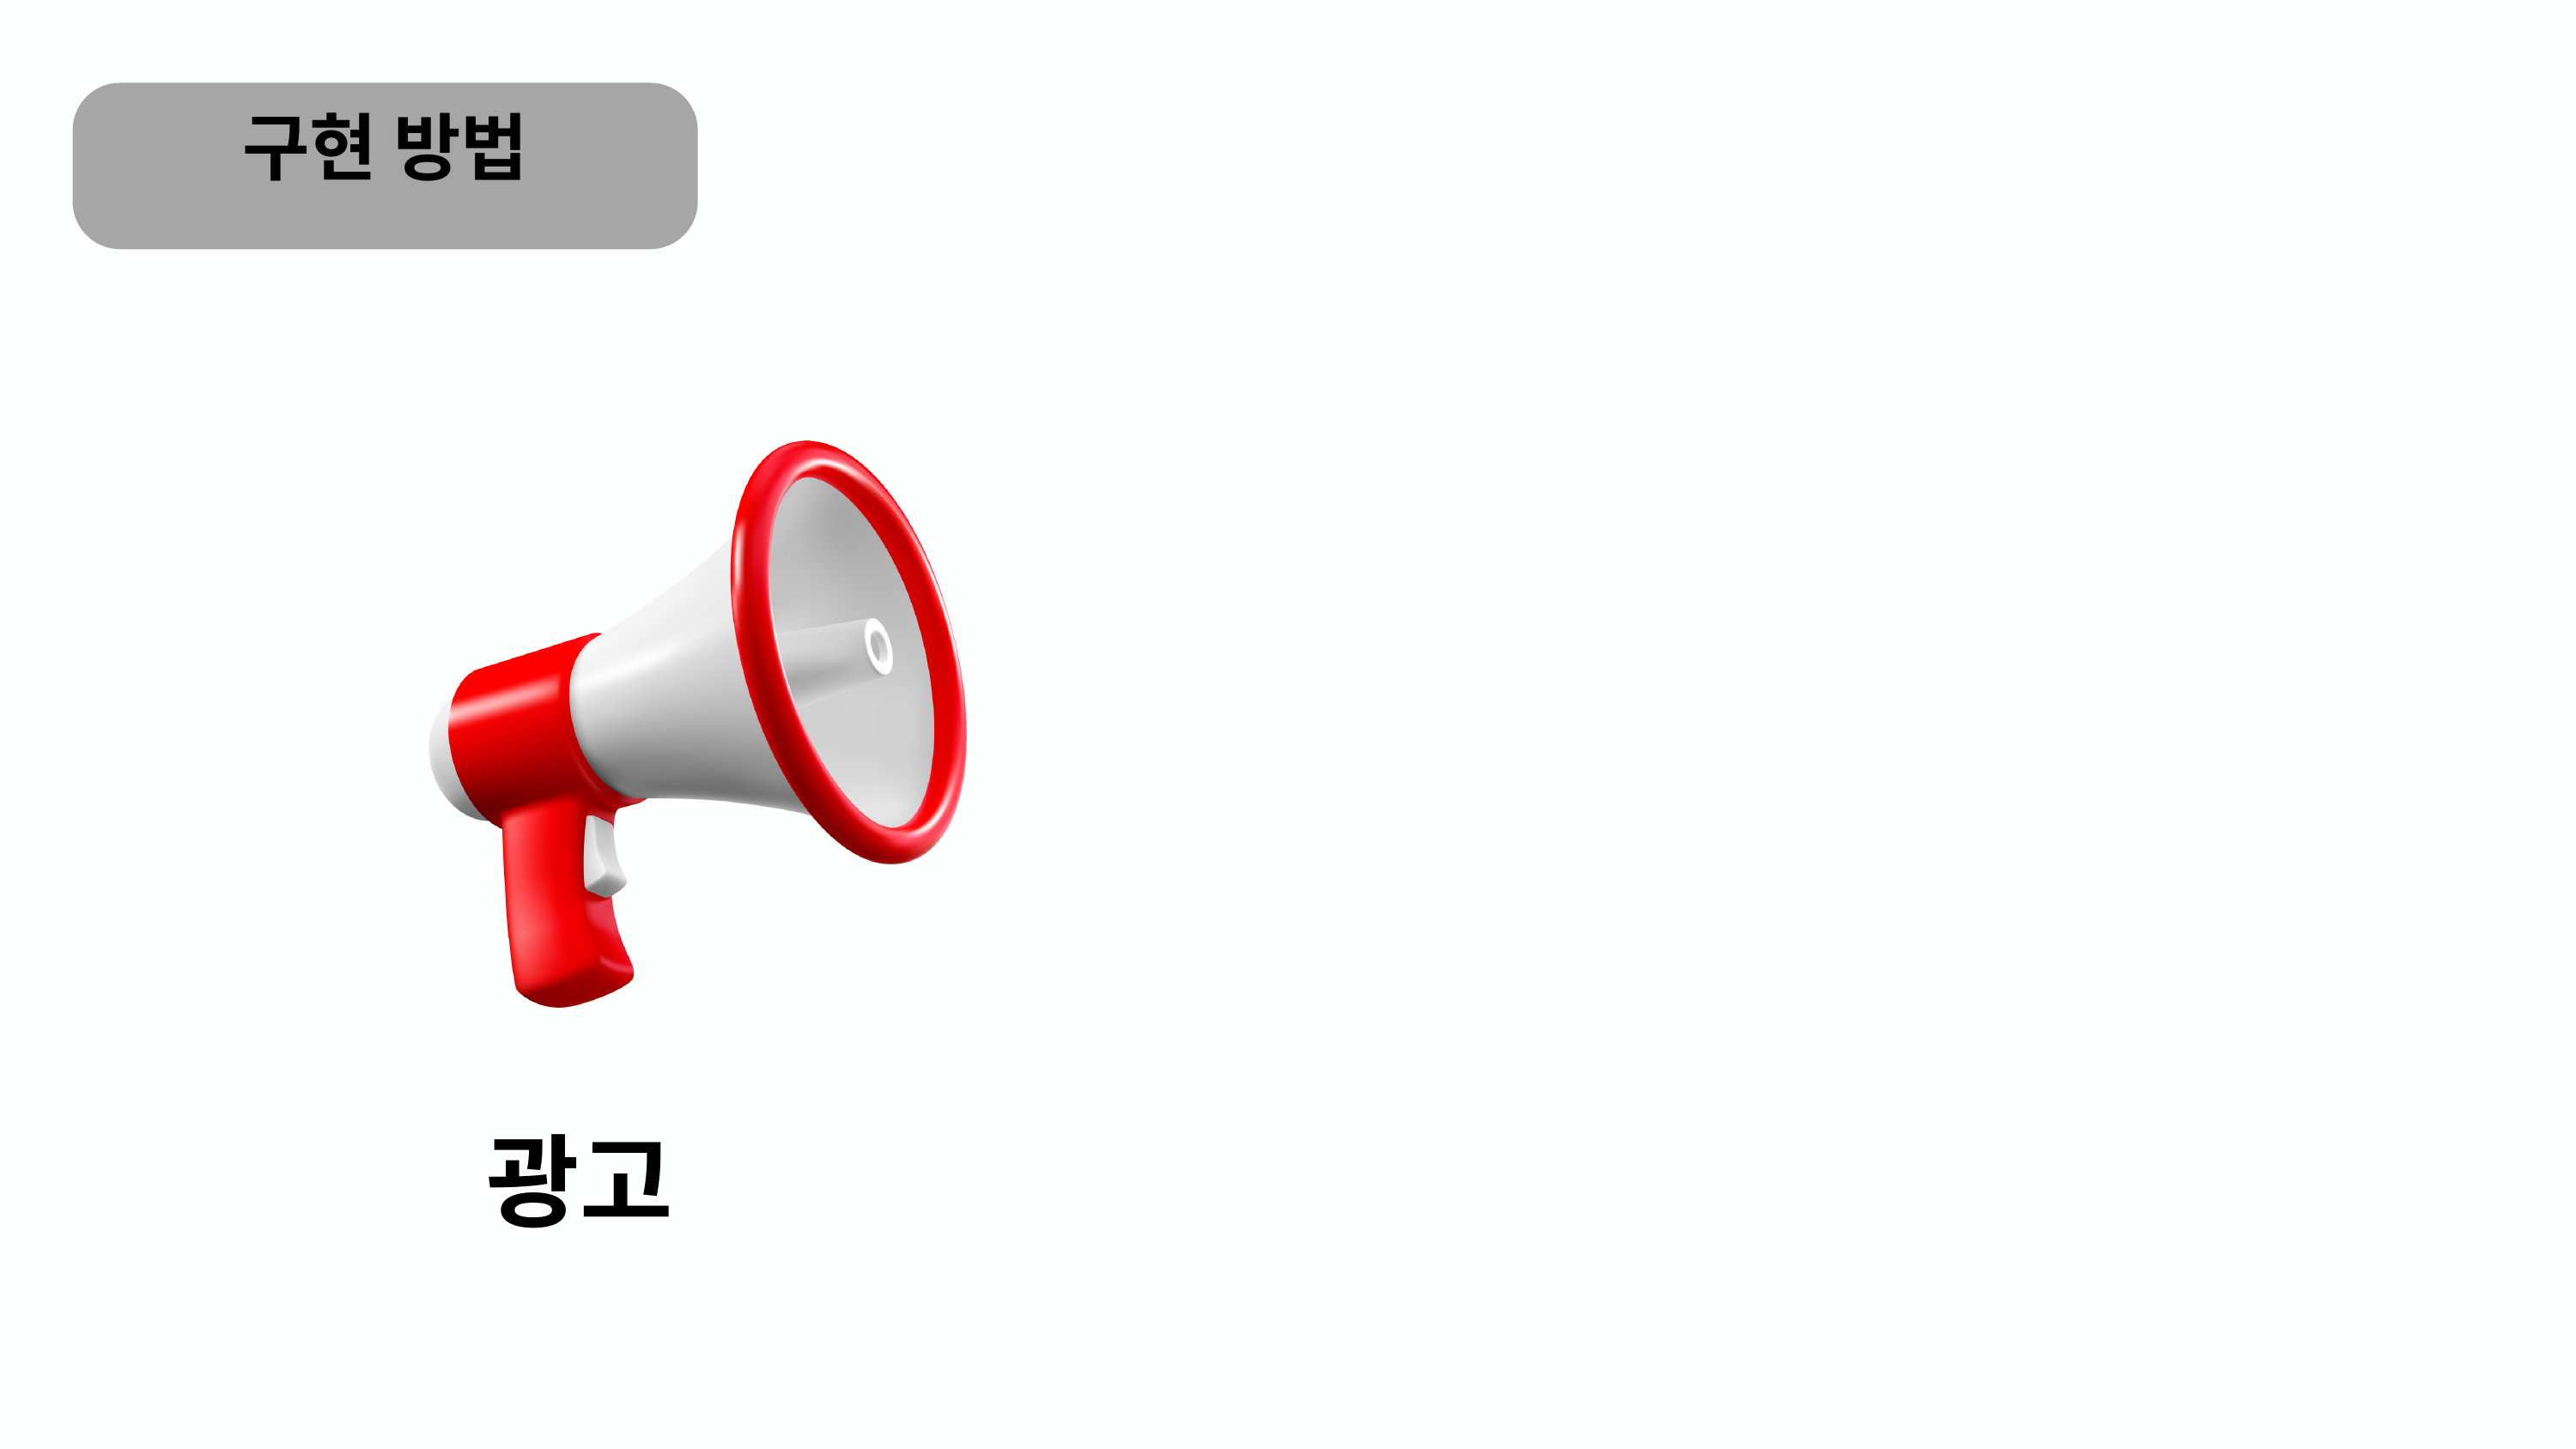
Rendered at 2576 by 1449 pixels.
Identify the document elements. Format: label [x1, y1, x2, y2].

text_box [428, 440, 968, 1234]
text_box [72, 82, 698, 250]
